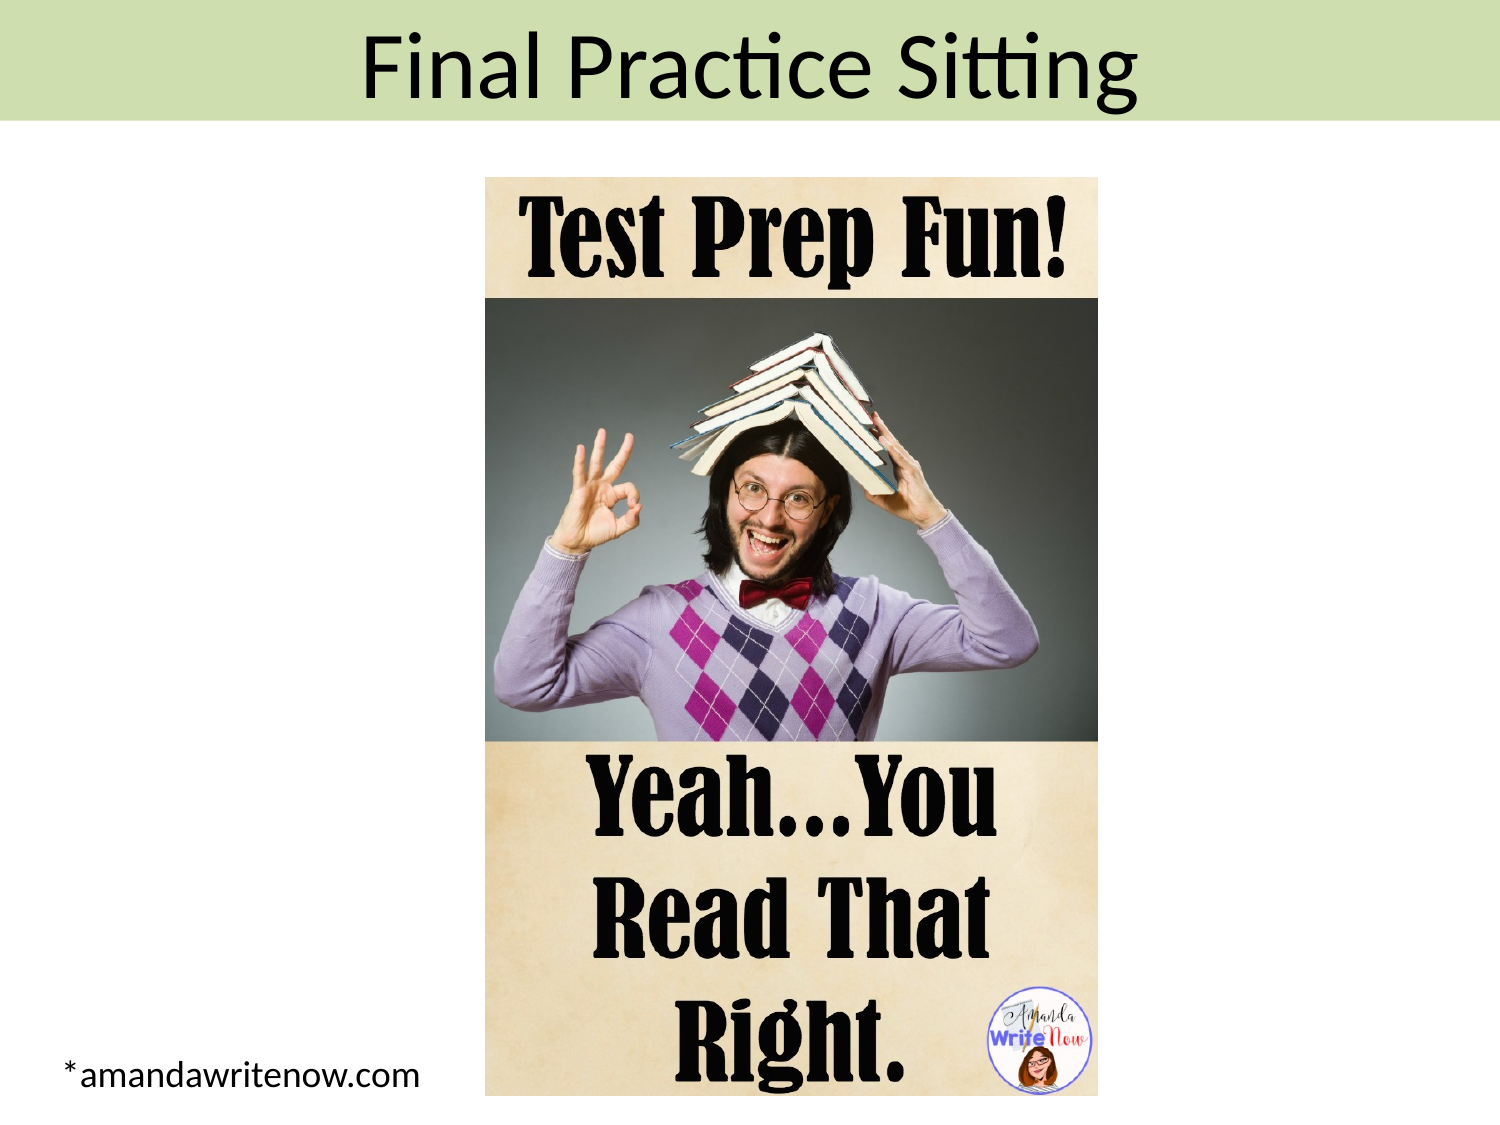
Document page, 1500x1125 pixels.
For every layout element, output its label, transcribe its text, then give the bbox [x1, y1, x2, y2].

text_box Final Practice Sitting [0, 0, 1500, 121]
text_box *amandawritenow.com [46, 1042, 436, 1102]
picture [484, 176, 1098, 1097]
